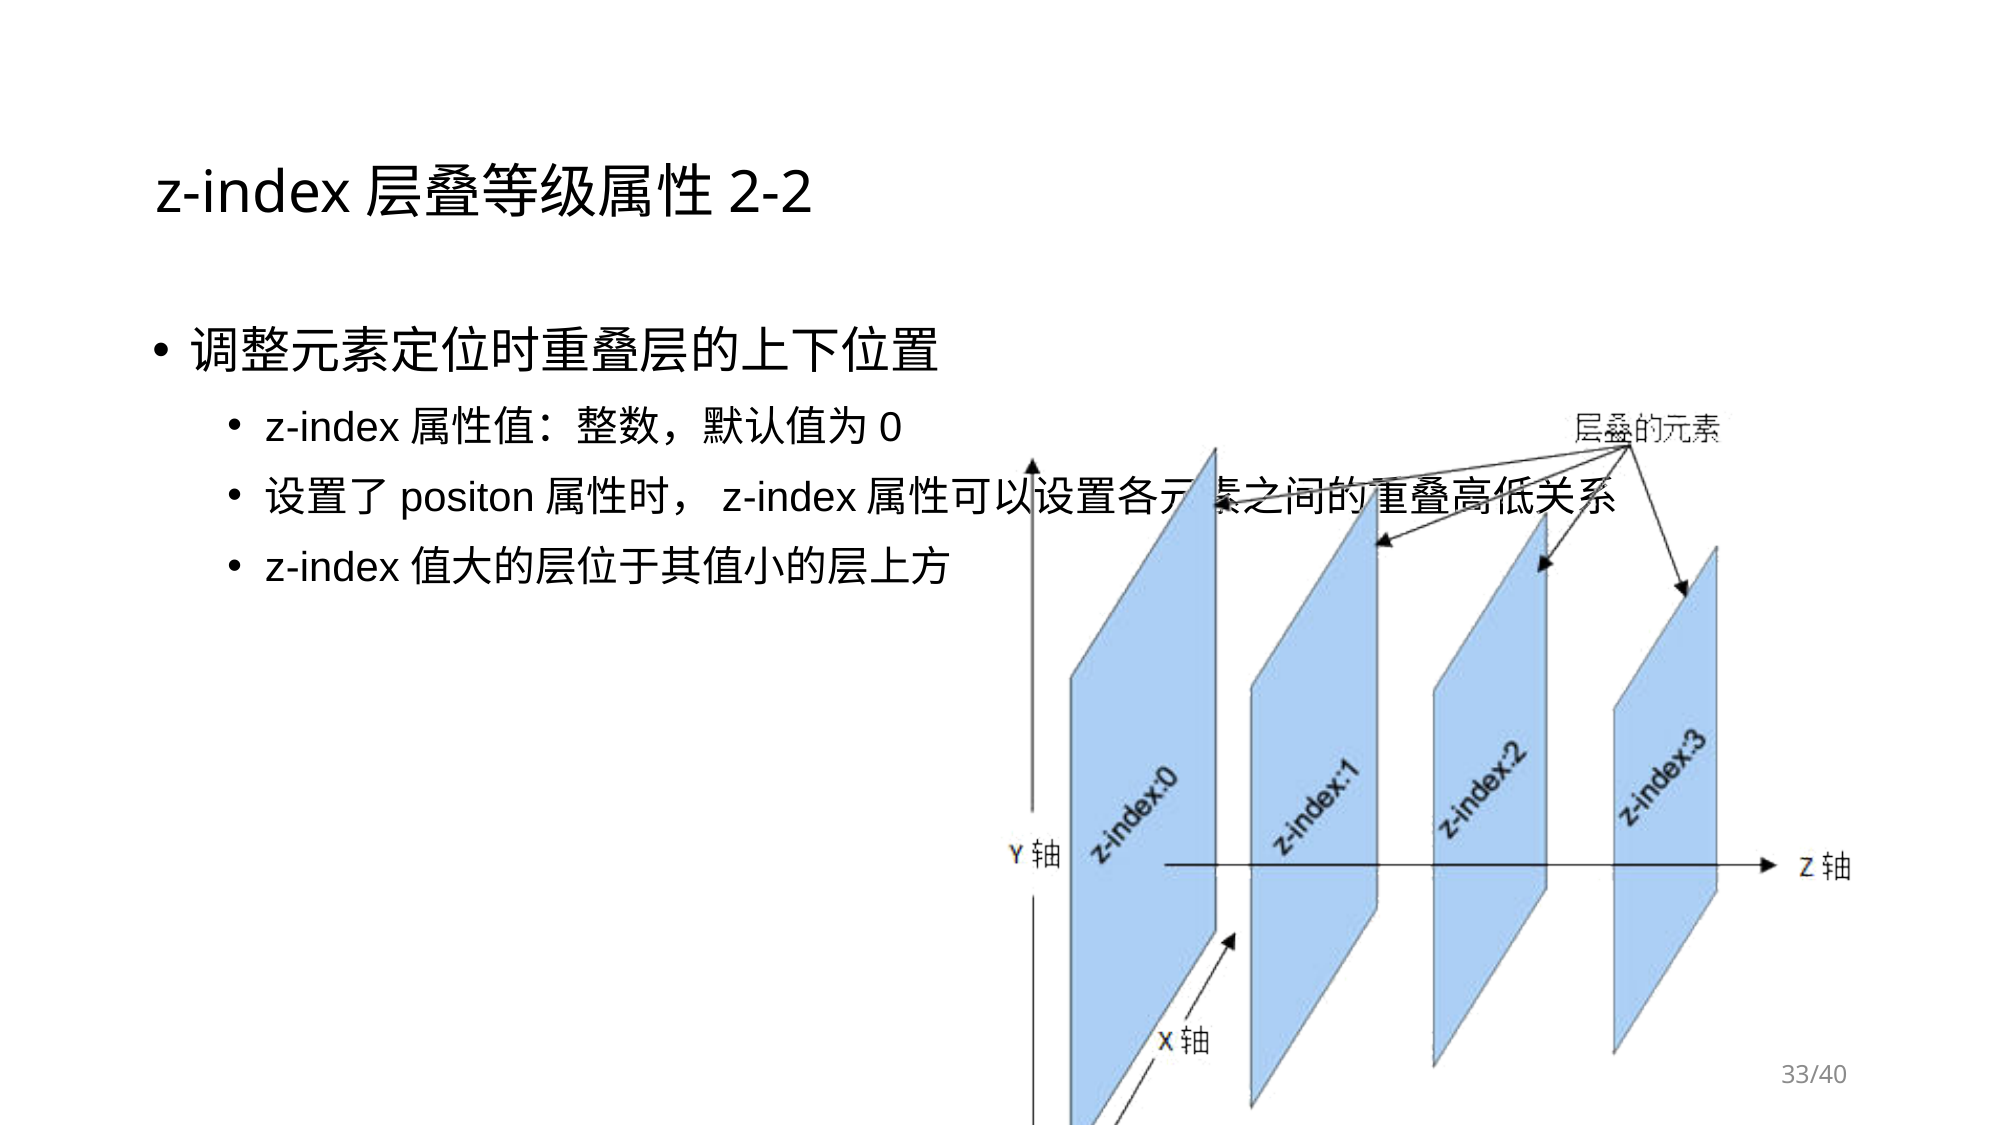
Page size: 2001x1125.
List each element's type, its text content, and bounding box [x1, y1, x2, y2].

picture [995, 395, 1863, 1125]
text_box z-index层叠等级属性2-2 [140, 111, 1127, 232]
list 调整元素定位时重叠层的上下位置 z-index属性值：整数，默认值为0 设置了positon属性时，z-index属性可以设置各元素之间的重叠高低关系 z-index值大的层位于其值小的层上方 [137, 299, 1863, 1014]
